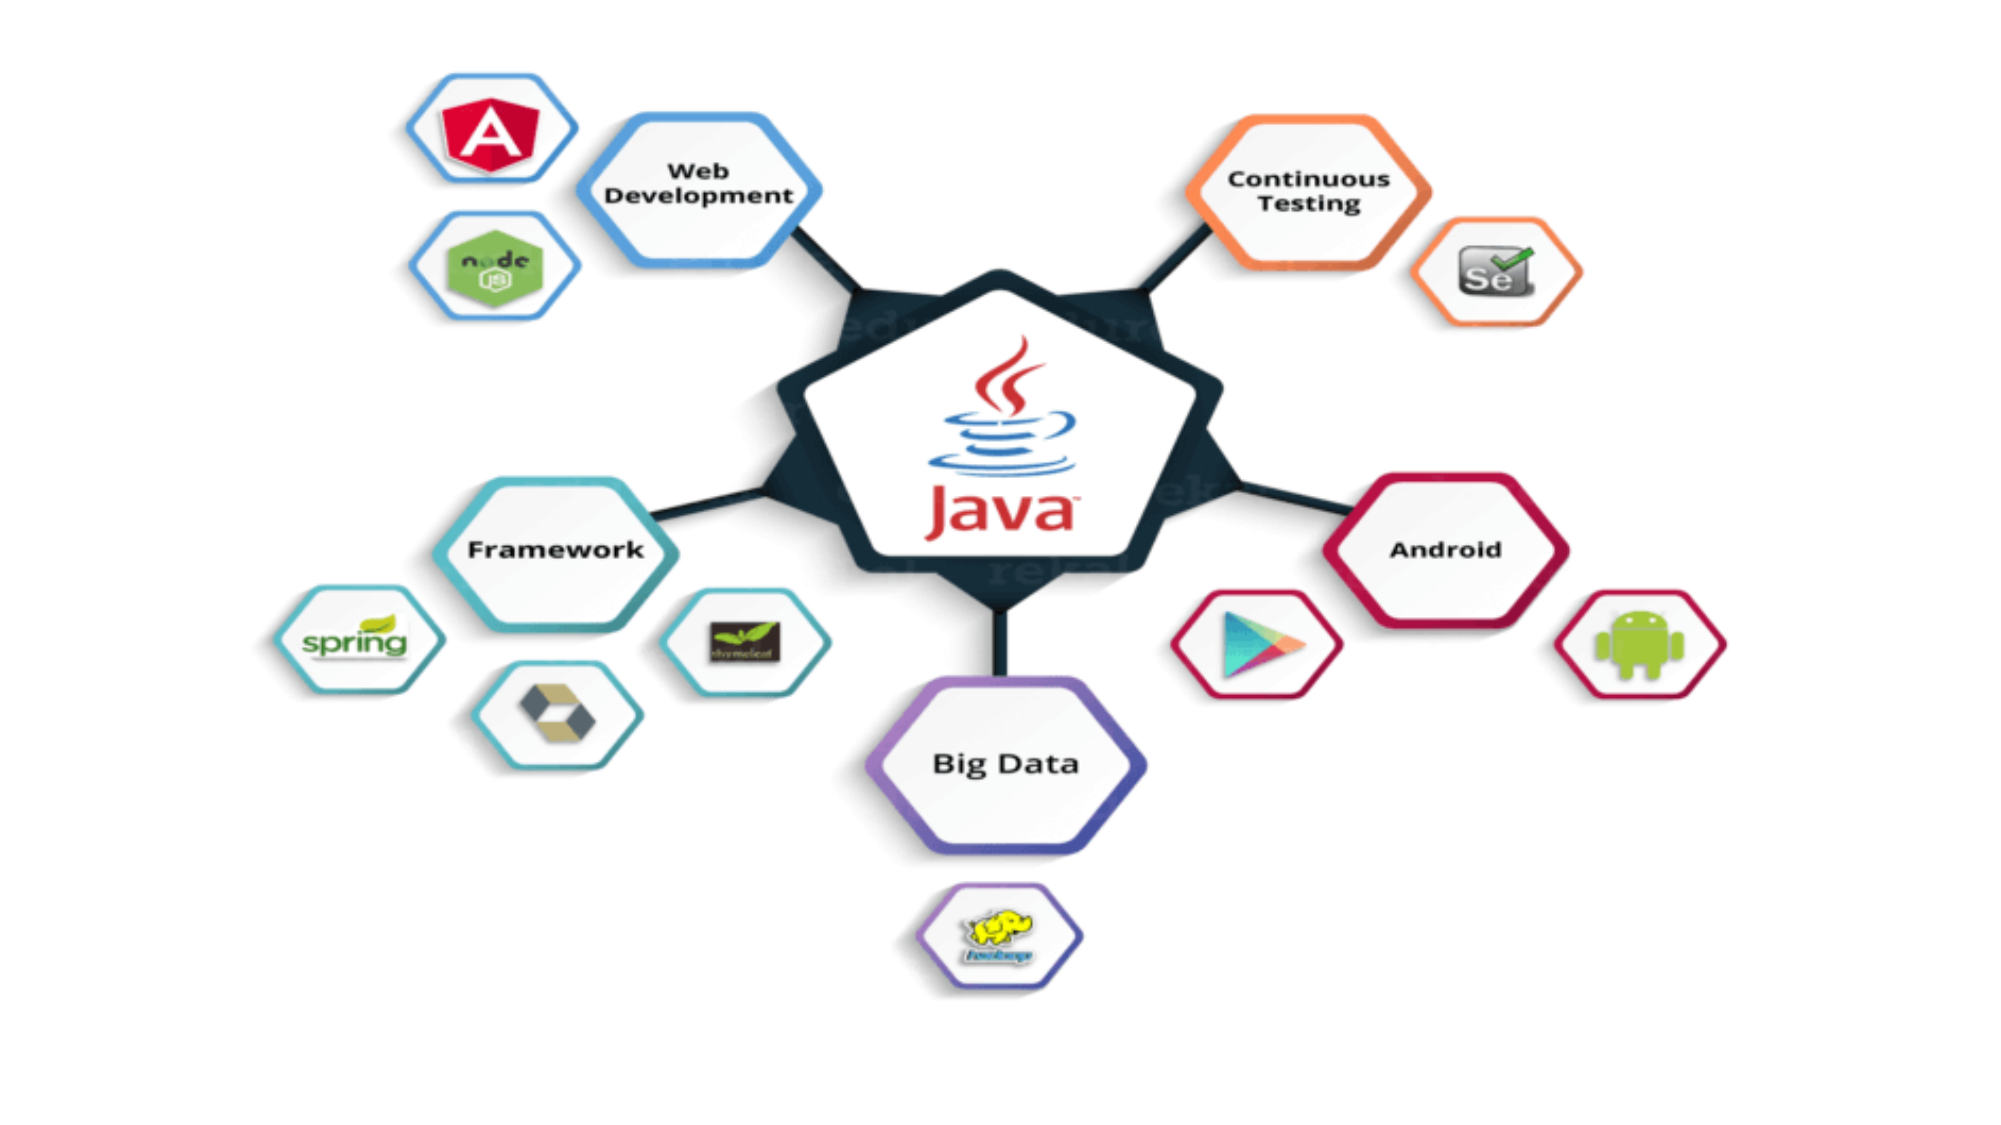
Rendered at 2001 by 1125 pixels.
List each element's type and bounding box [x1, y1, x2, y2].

picture [235, 59, 1742, 1014]
